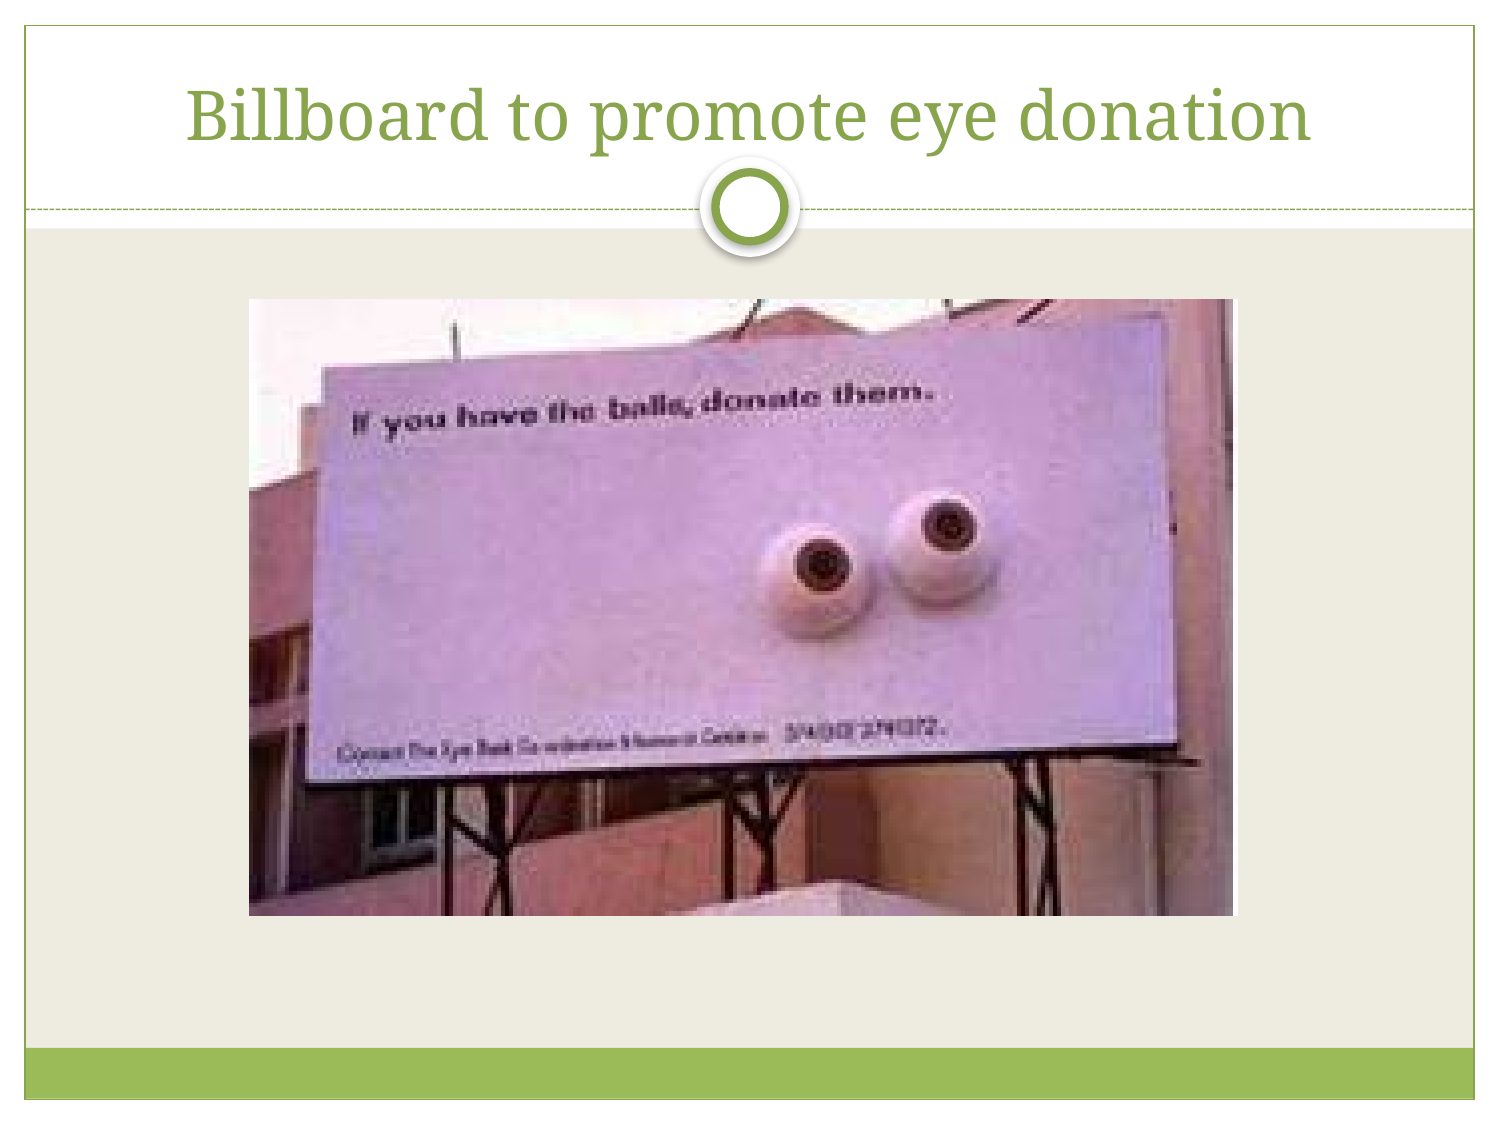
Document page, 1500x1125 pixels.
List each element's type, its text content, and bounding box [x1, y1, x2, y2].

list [249, 299, 1238, 916]
title Billboard to promote eye donation [49, 37, 1450, 162]
